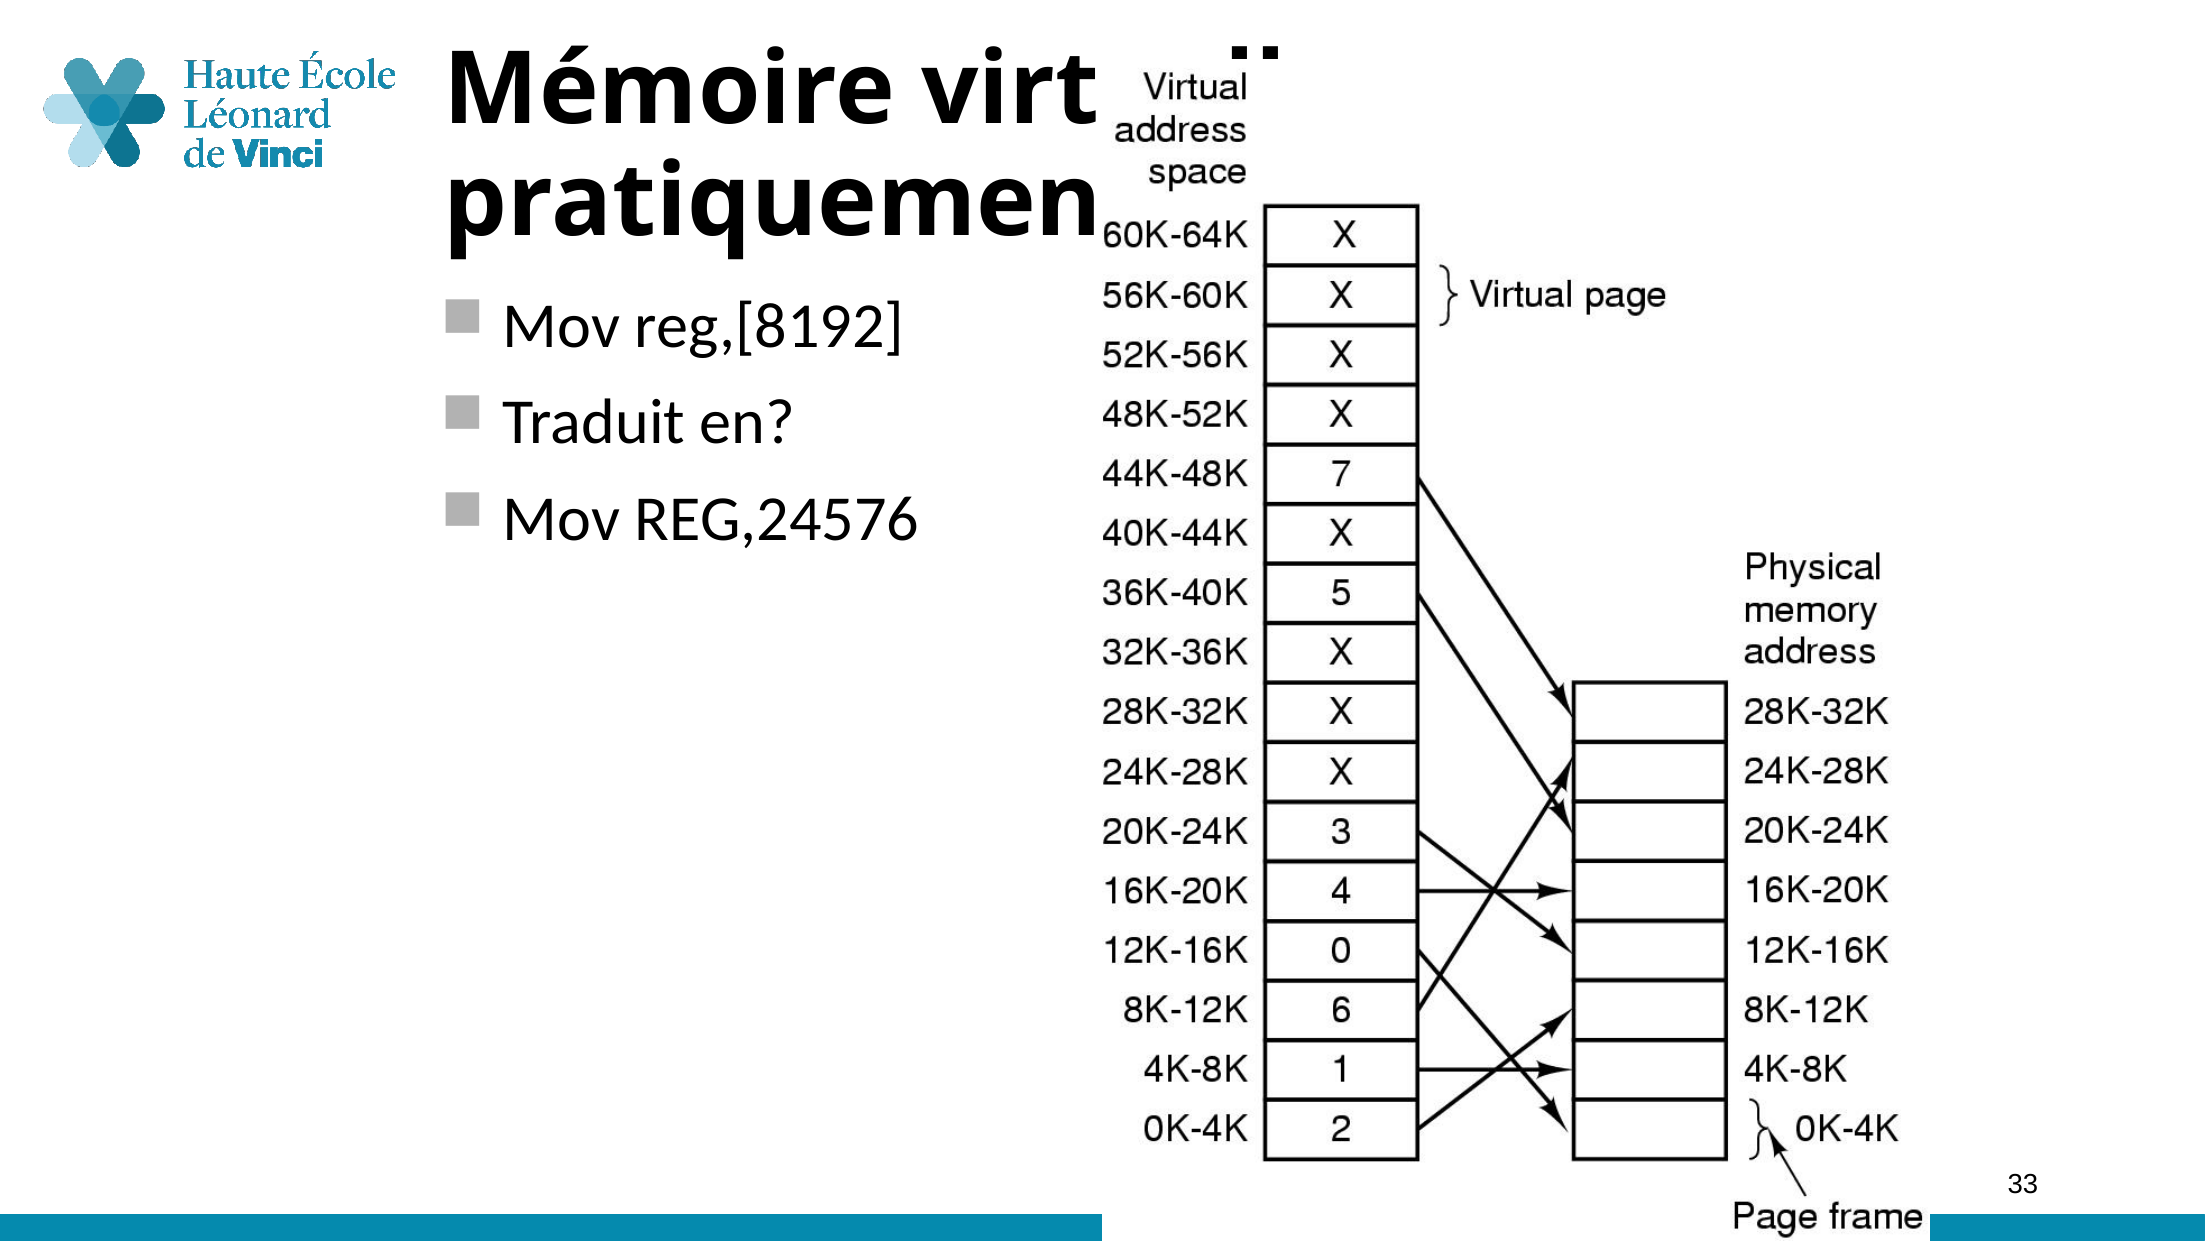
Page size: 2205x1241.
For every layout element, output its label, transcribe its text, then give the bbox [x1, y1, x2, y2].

list Mov reg,[8192] Traduit en? Mov REG,24576 [440, 289, 1102, 1110]
slide_number 33 [1930, 1149, 2054, 1216]
picture [1102, 59, 1930, 1241]
title Mémoire virtuelle: pratiquement [444, 17, 1740, 274]
picture [16, 33, 422, 194]
